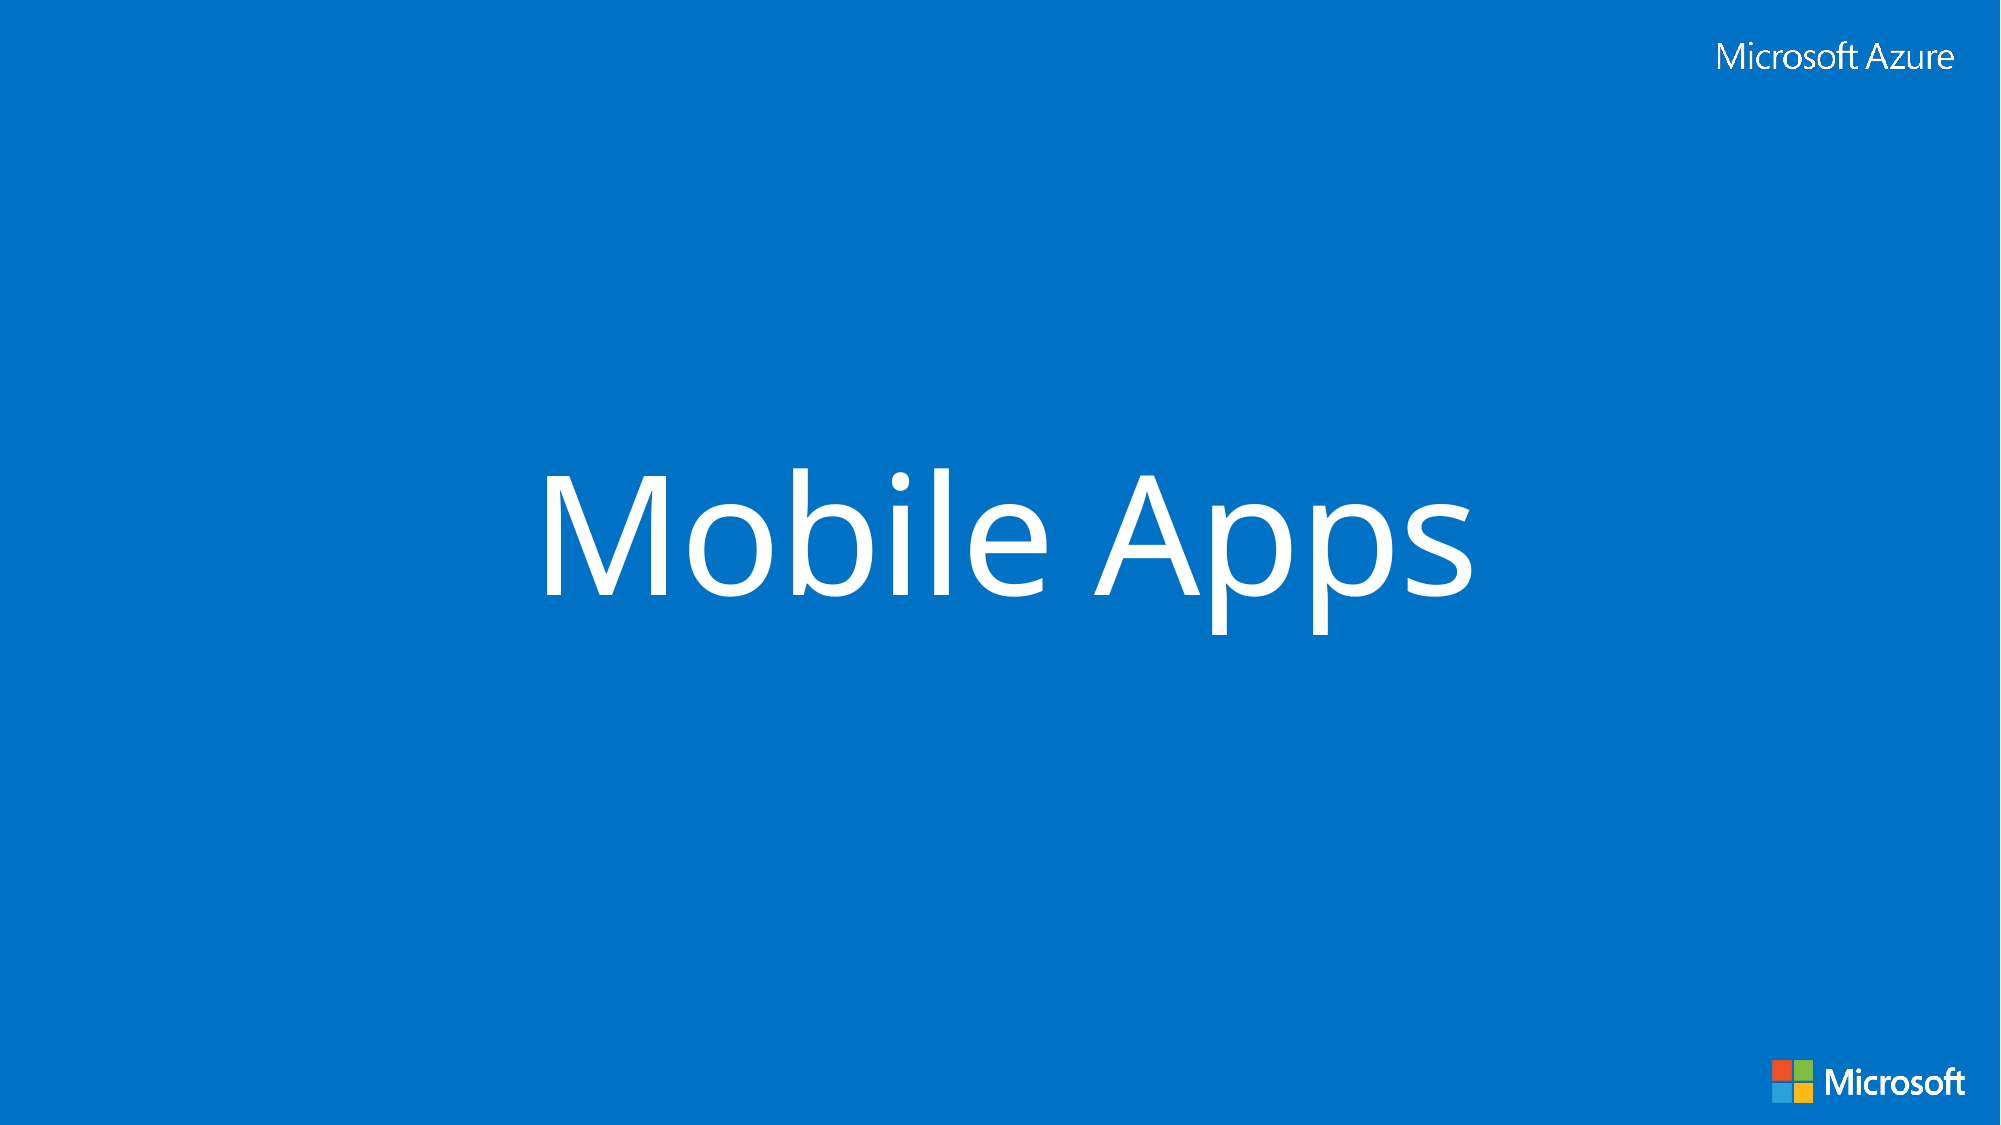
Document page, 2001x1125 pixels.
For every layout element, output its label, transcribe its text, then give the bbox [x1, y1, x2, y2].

picture [1772, 1060, 1965, 1103]
title Mobile Apps [126, 444, 1886, 653]
picture [1699, 24, 1972, 87]
